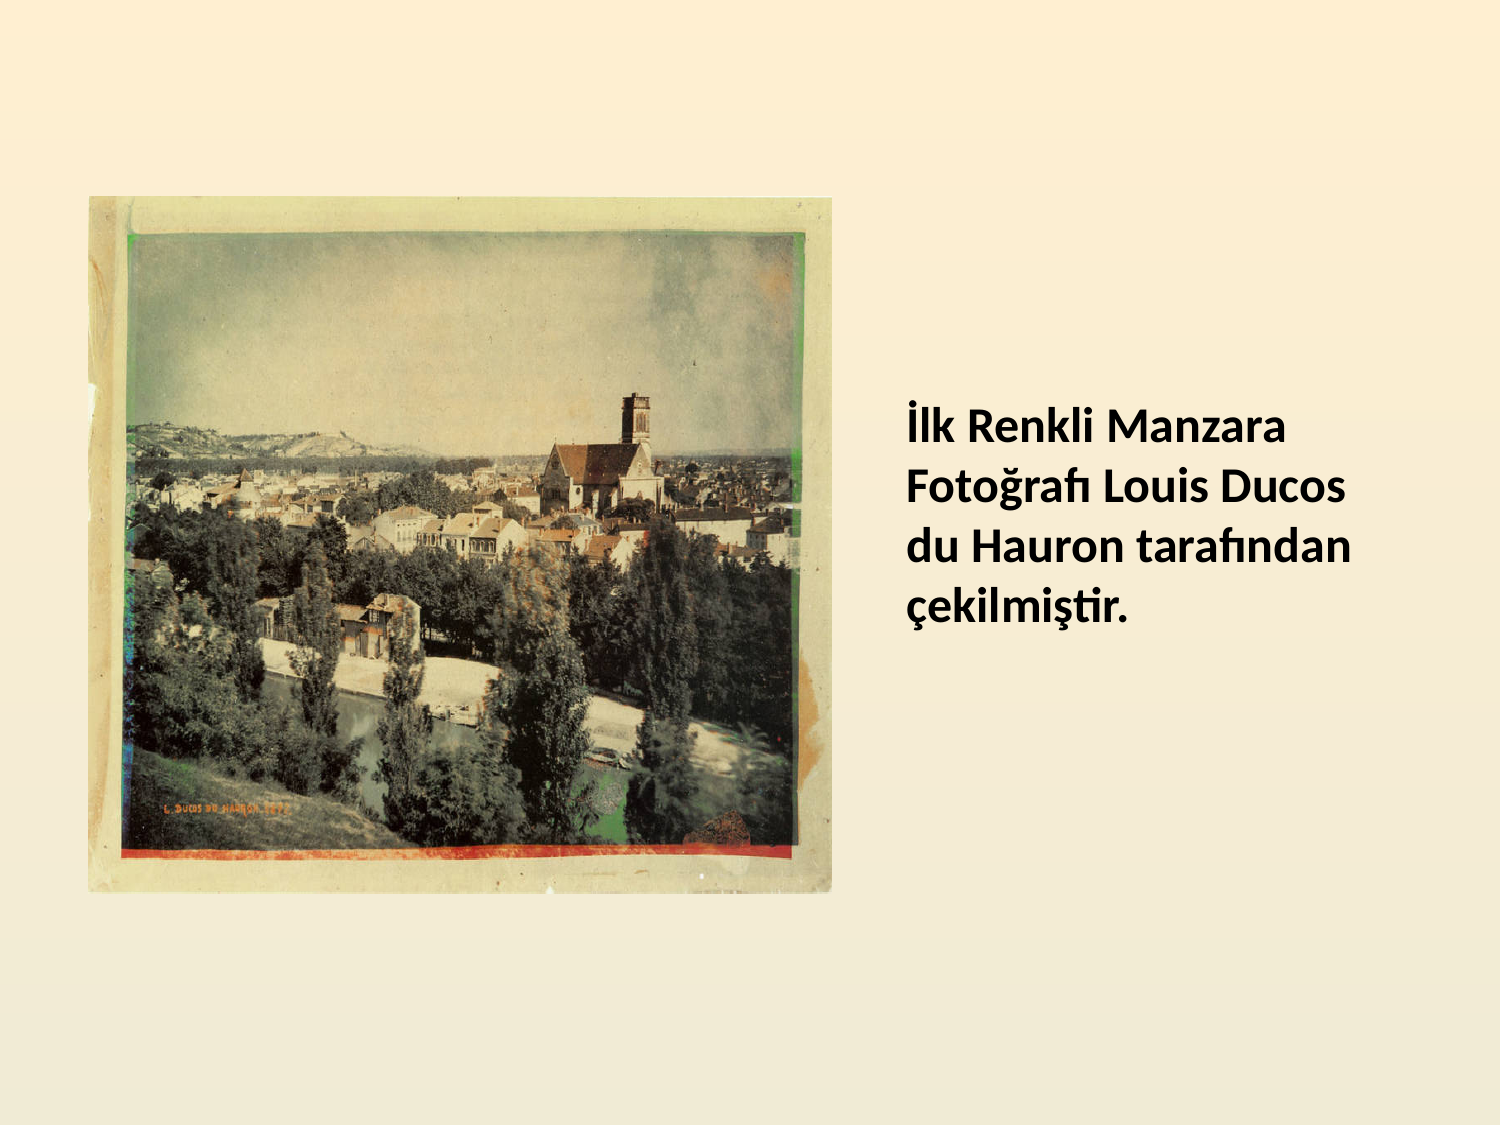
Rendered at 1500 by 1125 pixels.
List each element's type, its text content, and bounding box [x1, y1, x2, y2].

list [88, 196, 832, 894]
text_box İlk Renkli Manzara Fotoğrafı Louis Ducos du Hauron tarafından çekilmiştir. [891, 385, 1424, 640]
